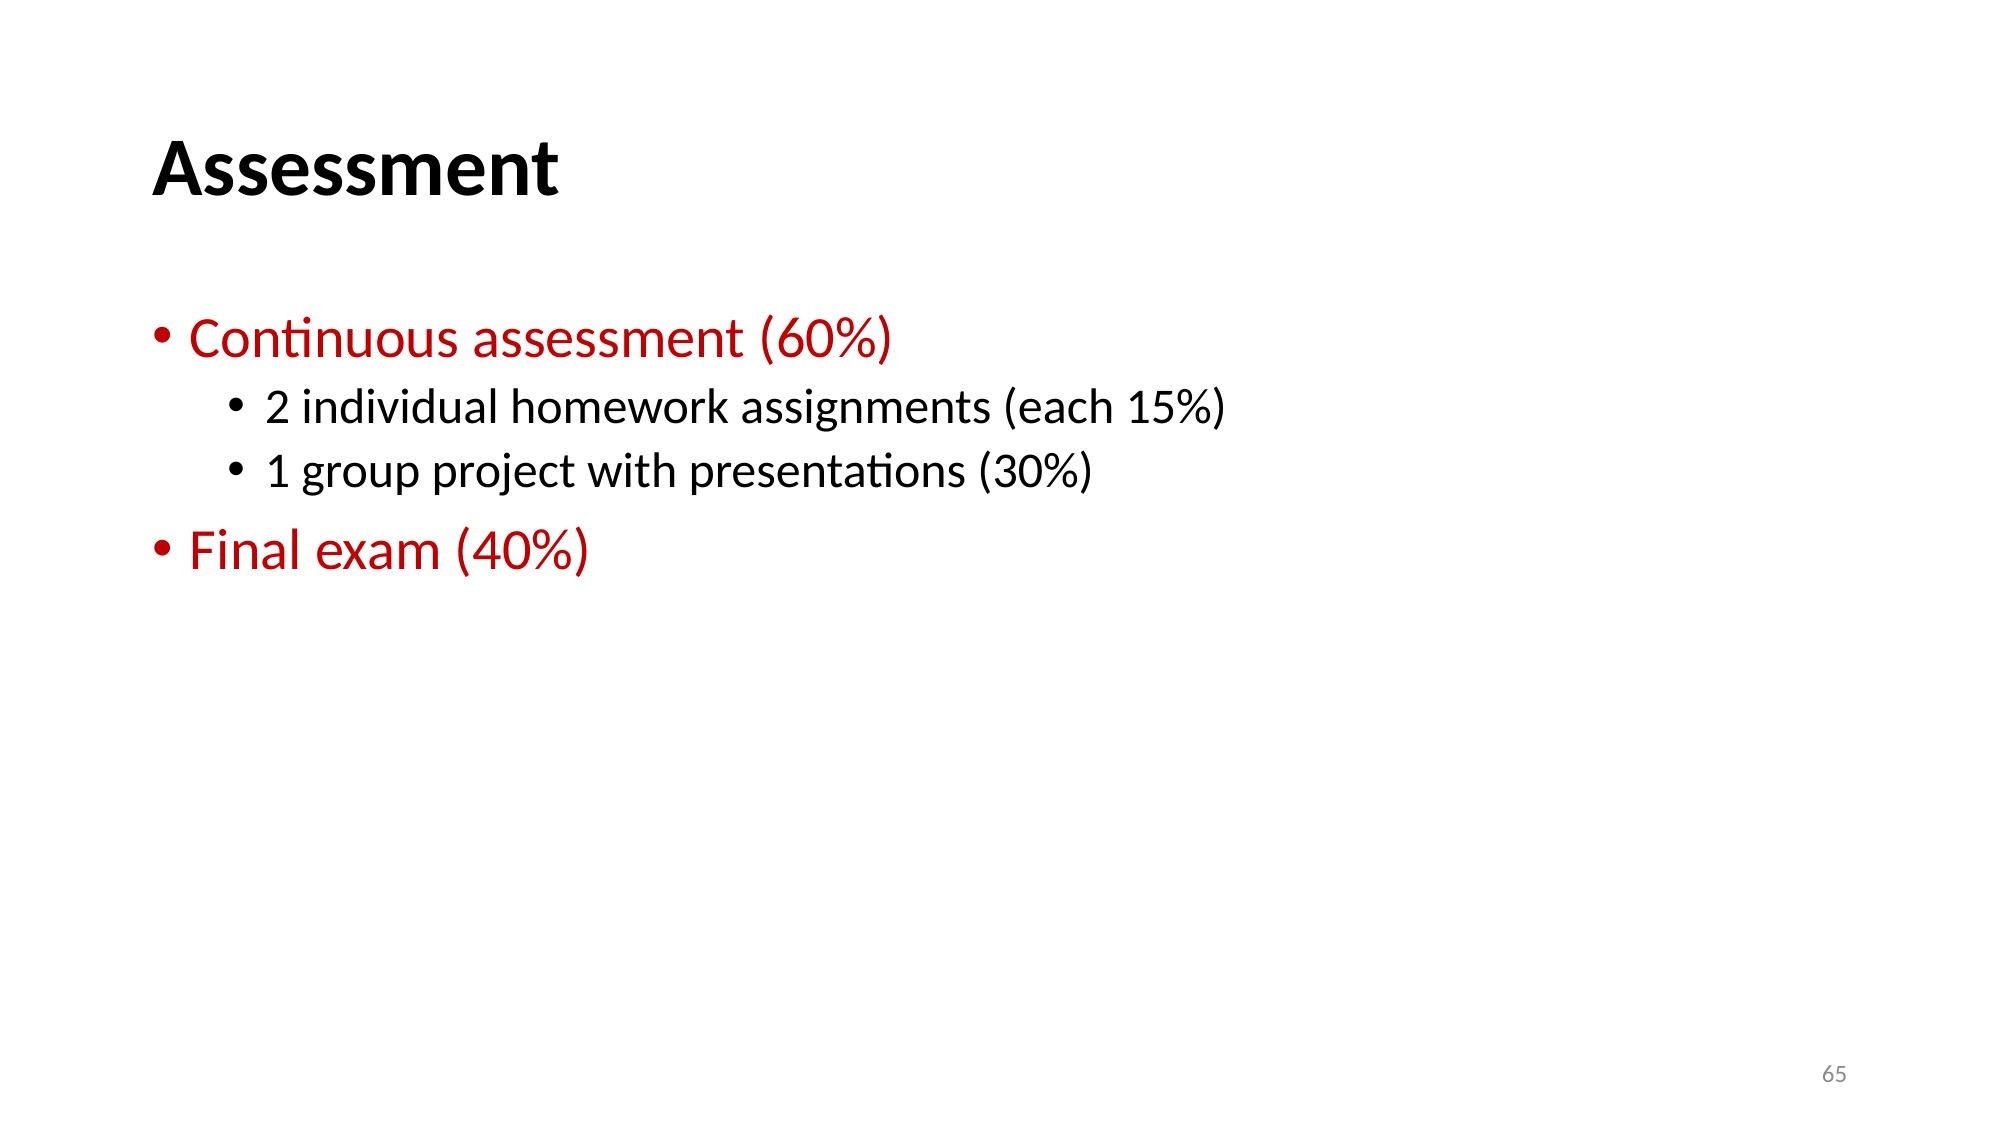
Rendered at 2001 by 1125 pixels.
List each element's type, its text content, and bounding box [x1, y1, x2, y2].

slide_number 65 [1412, 1042, 1863, 1103]
title Assessment [137, 59, 1863, 278]
list Continuous assessment (60%) 2 individual homework assignments (each 15%) 1 group project with presentations (30%) Final exam (40%) [137, 299, 1863, 1014]
